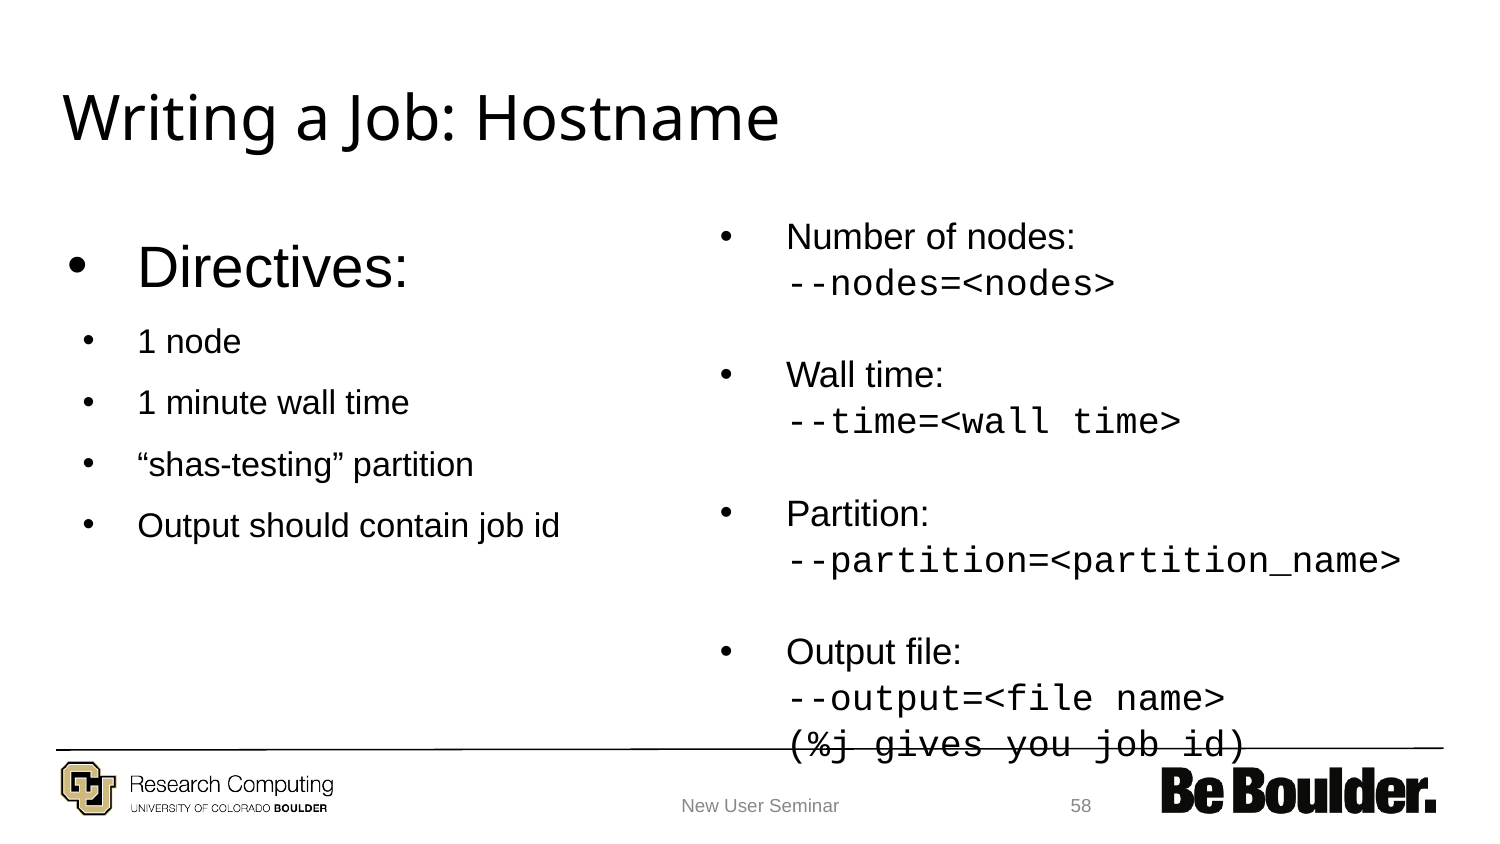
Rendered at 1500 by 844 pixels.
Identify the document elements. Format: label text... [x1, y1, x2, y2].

picture [1143, 773, 1454, 816]
footer New User Seminar [507, 782, 1014, 827]
list Directives: 1 node 1 minute wall time “shas-testing” partition Output should contain job id [51, 189, 750, 750]
title Writing a Job: Hostname [51, 72, 1449, 167]
slide_number ‹#› [1059, 782, 1144, 827]
list Number of nodes: --nodes=<nodes> Wall time: --time=<wall time> Partition: --partition=<partition_name> Output file: --output=<file name> (%j gives you job id) [678, 212, 1474, 773]
picture [60, 761, 333, 816]
